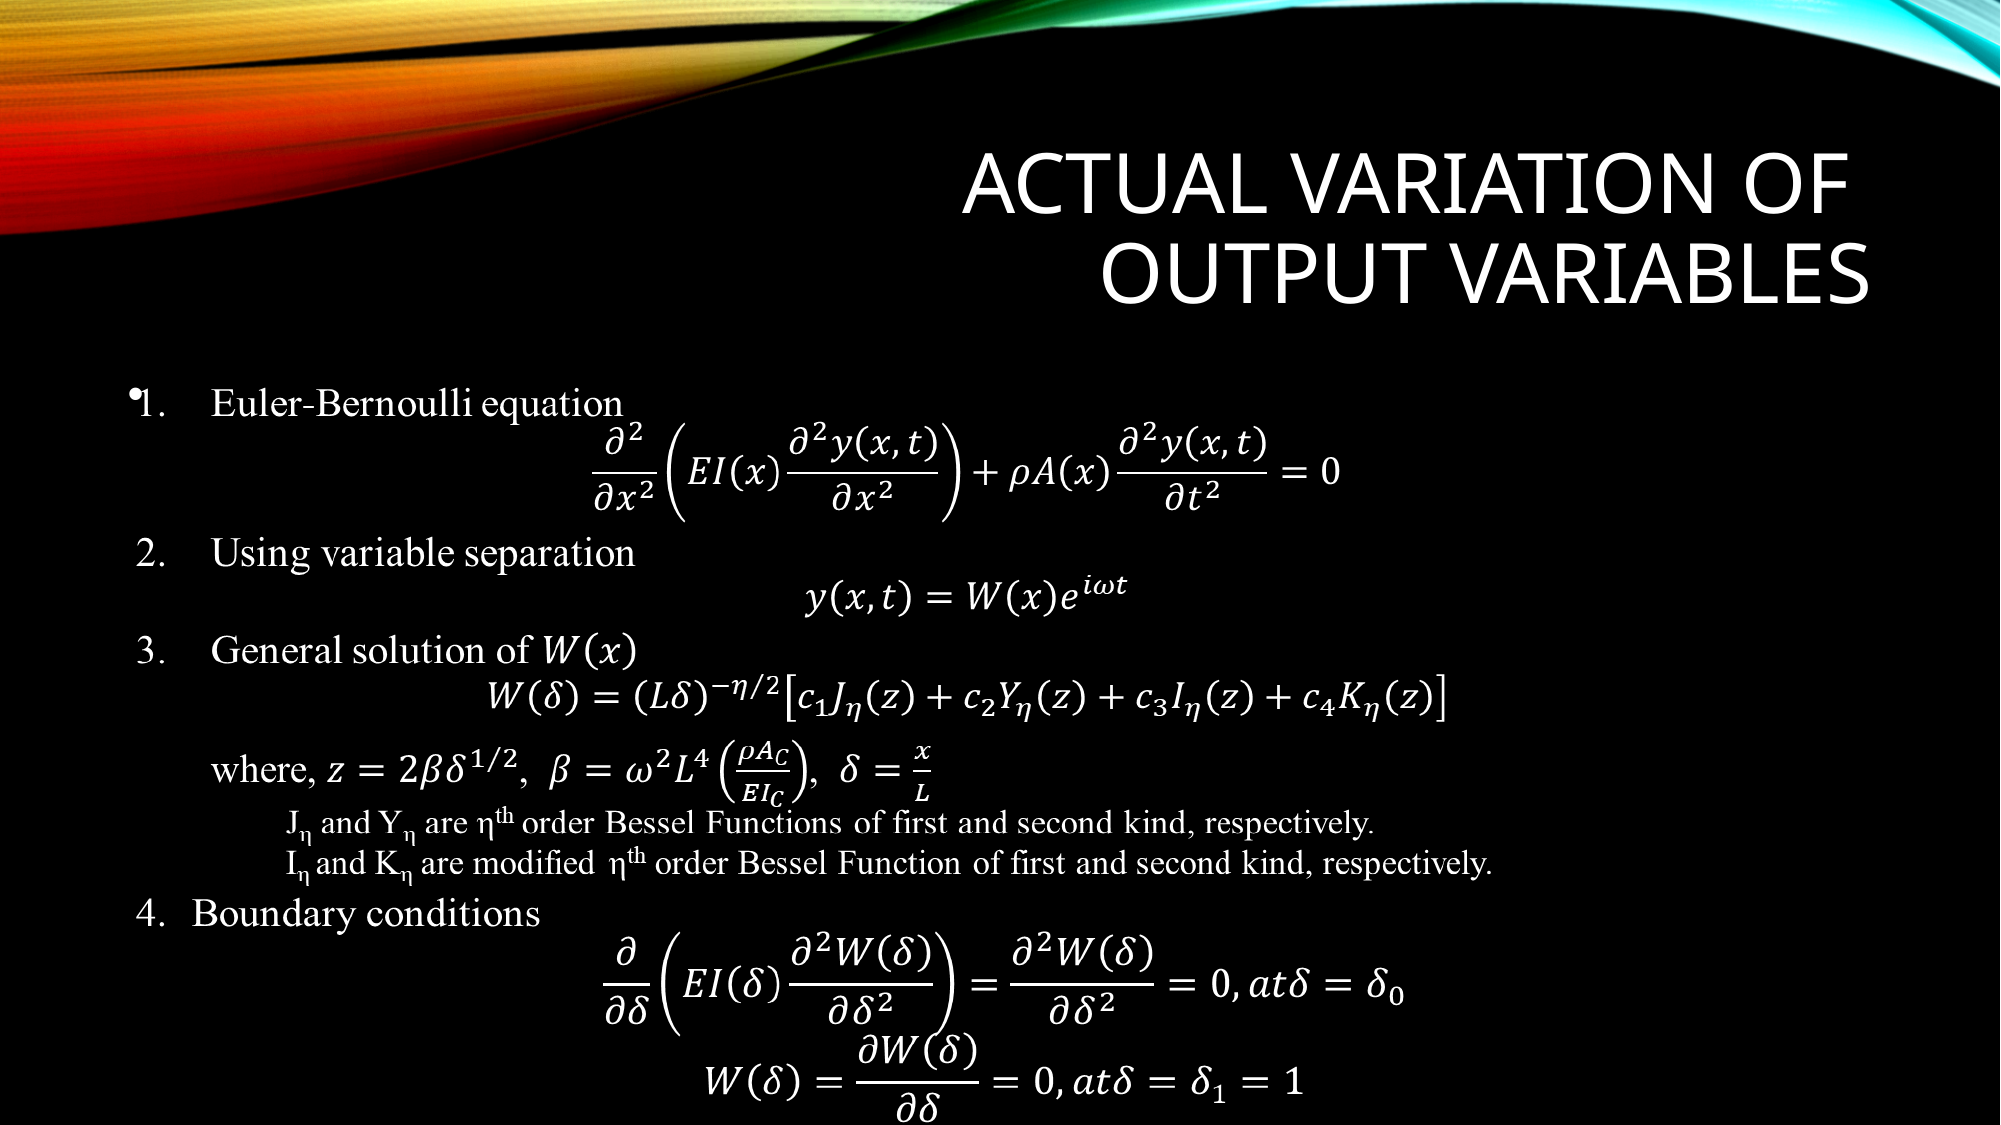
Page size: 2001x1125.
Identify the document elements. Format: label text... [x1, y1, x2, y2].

title Actual Variation of Output Variables [474, 125, 1888, 338]
list [112, 364, 1888, 1125]
picture [0, 0, 2000, 237]
